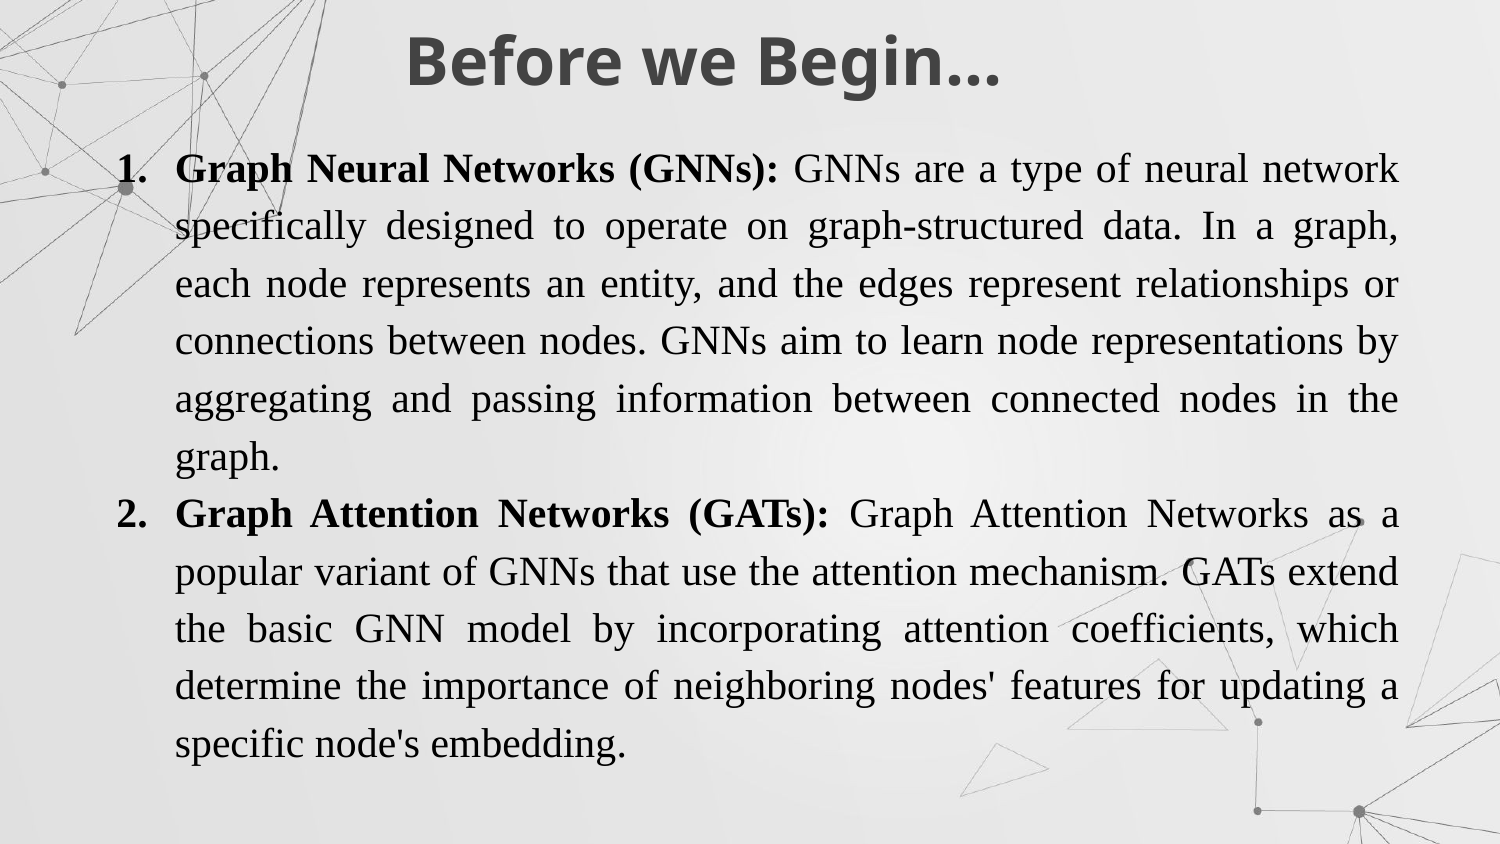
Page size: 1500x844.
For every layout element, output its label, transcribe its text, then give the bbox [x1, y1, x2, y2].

picture [0, 0, 1500, 844]
list Graph Neural Networks (GNNs): GNNs are a type of neural network specifically designed to operate on graph-structured data. In a graph, each node represents an entity, and the edges represent relationships or connections between nodes. GNNs aim to learn node representations by aggregating and passing information between connected nodes in the graph. Graph Attention Networks (GATs): Graph Attention Networks as a popular variant of GNNs that use the attention mechanism. GATs extend the basic GNN model by incorporating attention coefficients, which determine the importance of neighboring nodes' features for updating a specific node's embedding. [99, 133, 1401, 766]
title Before we Begin… [404, 19, 1096, 133]
